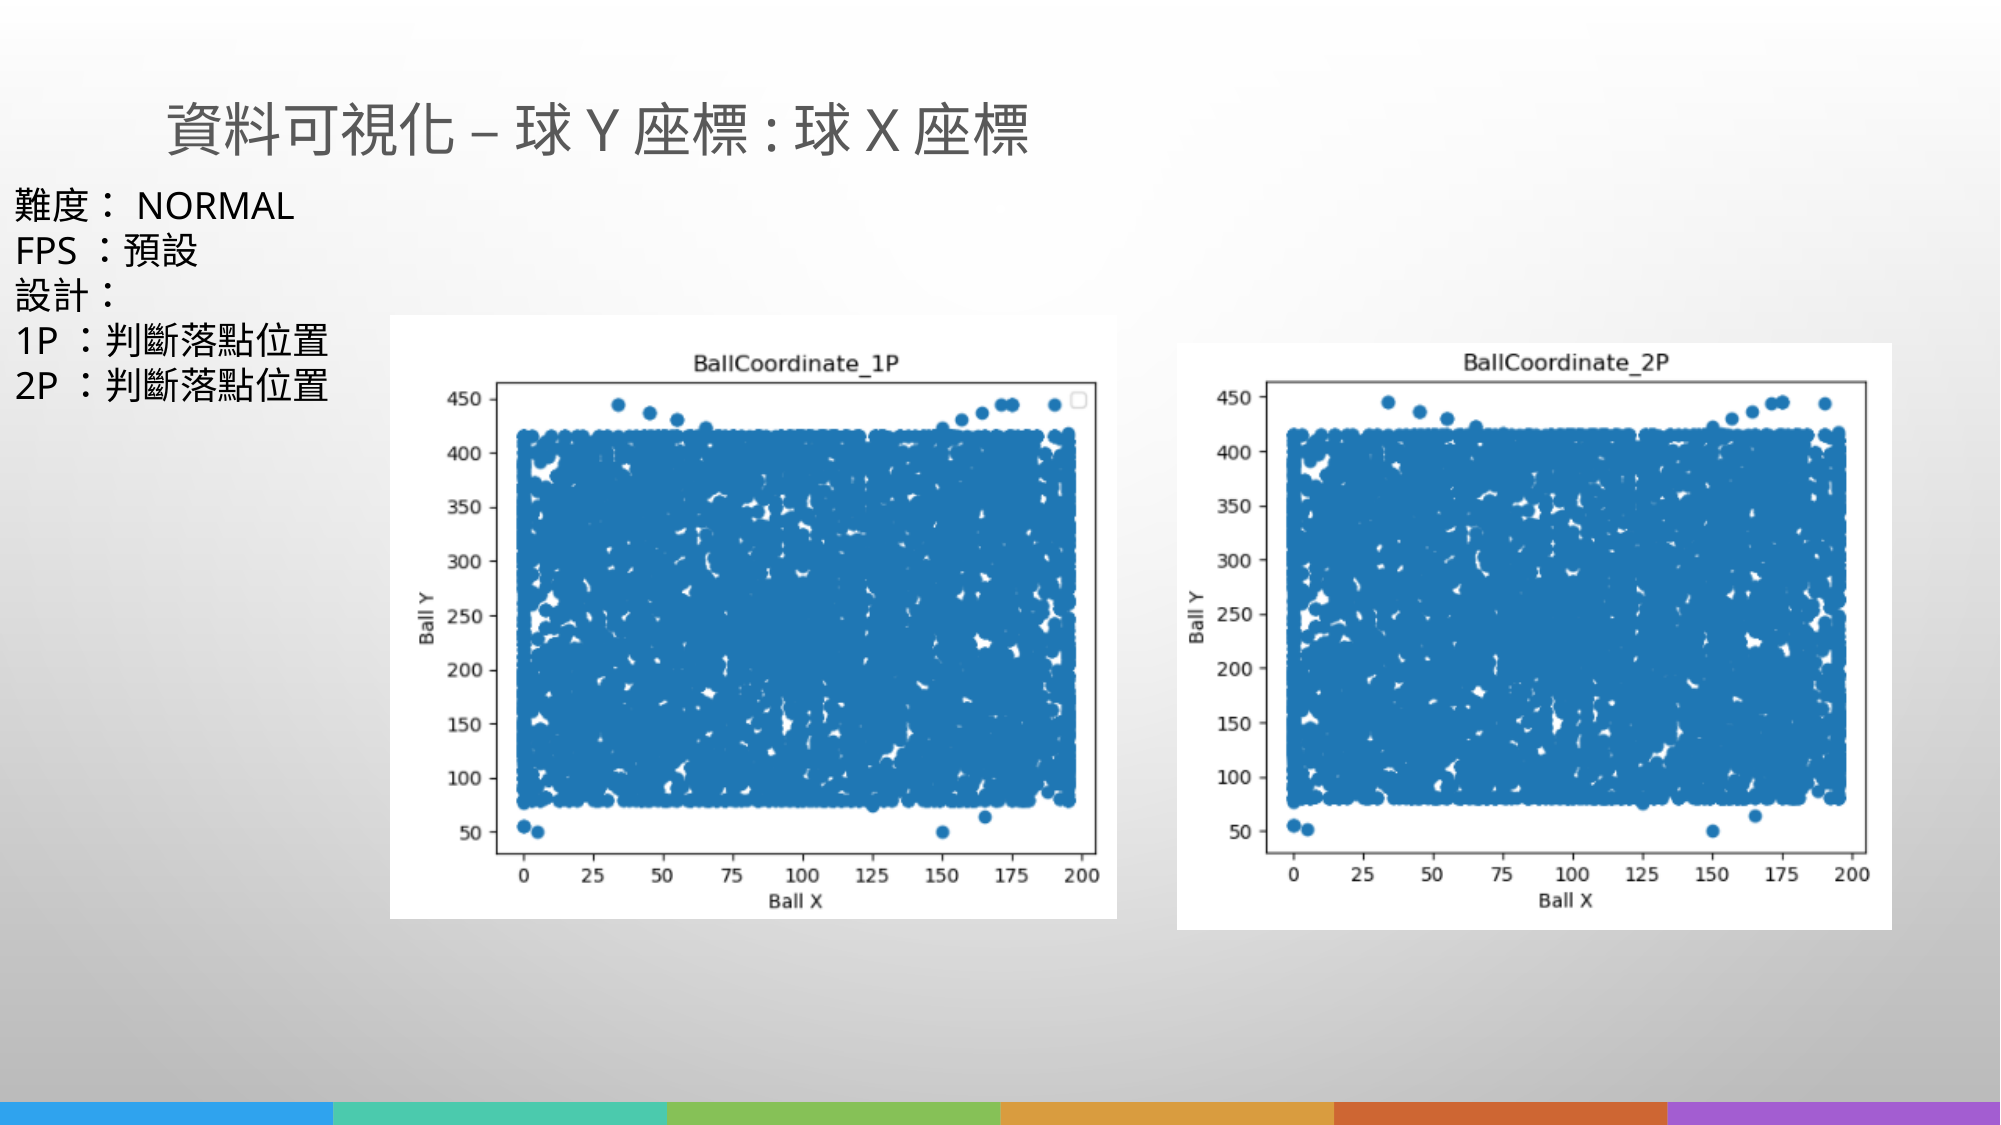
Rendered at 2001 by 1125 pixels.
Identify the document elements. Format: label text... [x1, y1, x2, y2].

text_box 難度：NORMAL FPS：預設 設計： 1P：判斷落點位置 2P：判斷落點位置 [0, 175, 423, 415]
text_box 資料可視化 – 球Y座標:球X座標 [150, 85, 1117, 171]
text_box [0, 1101, 2000, 1125]
picture [0, 0, 2000, 1101]
